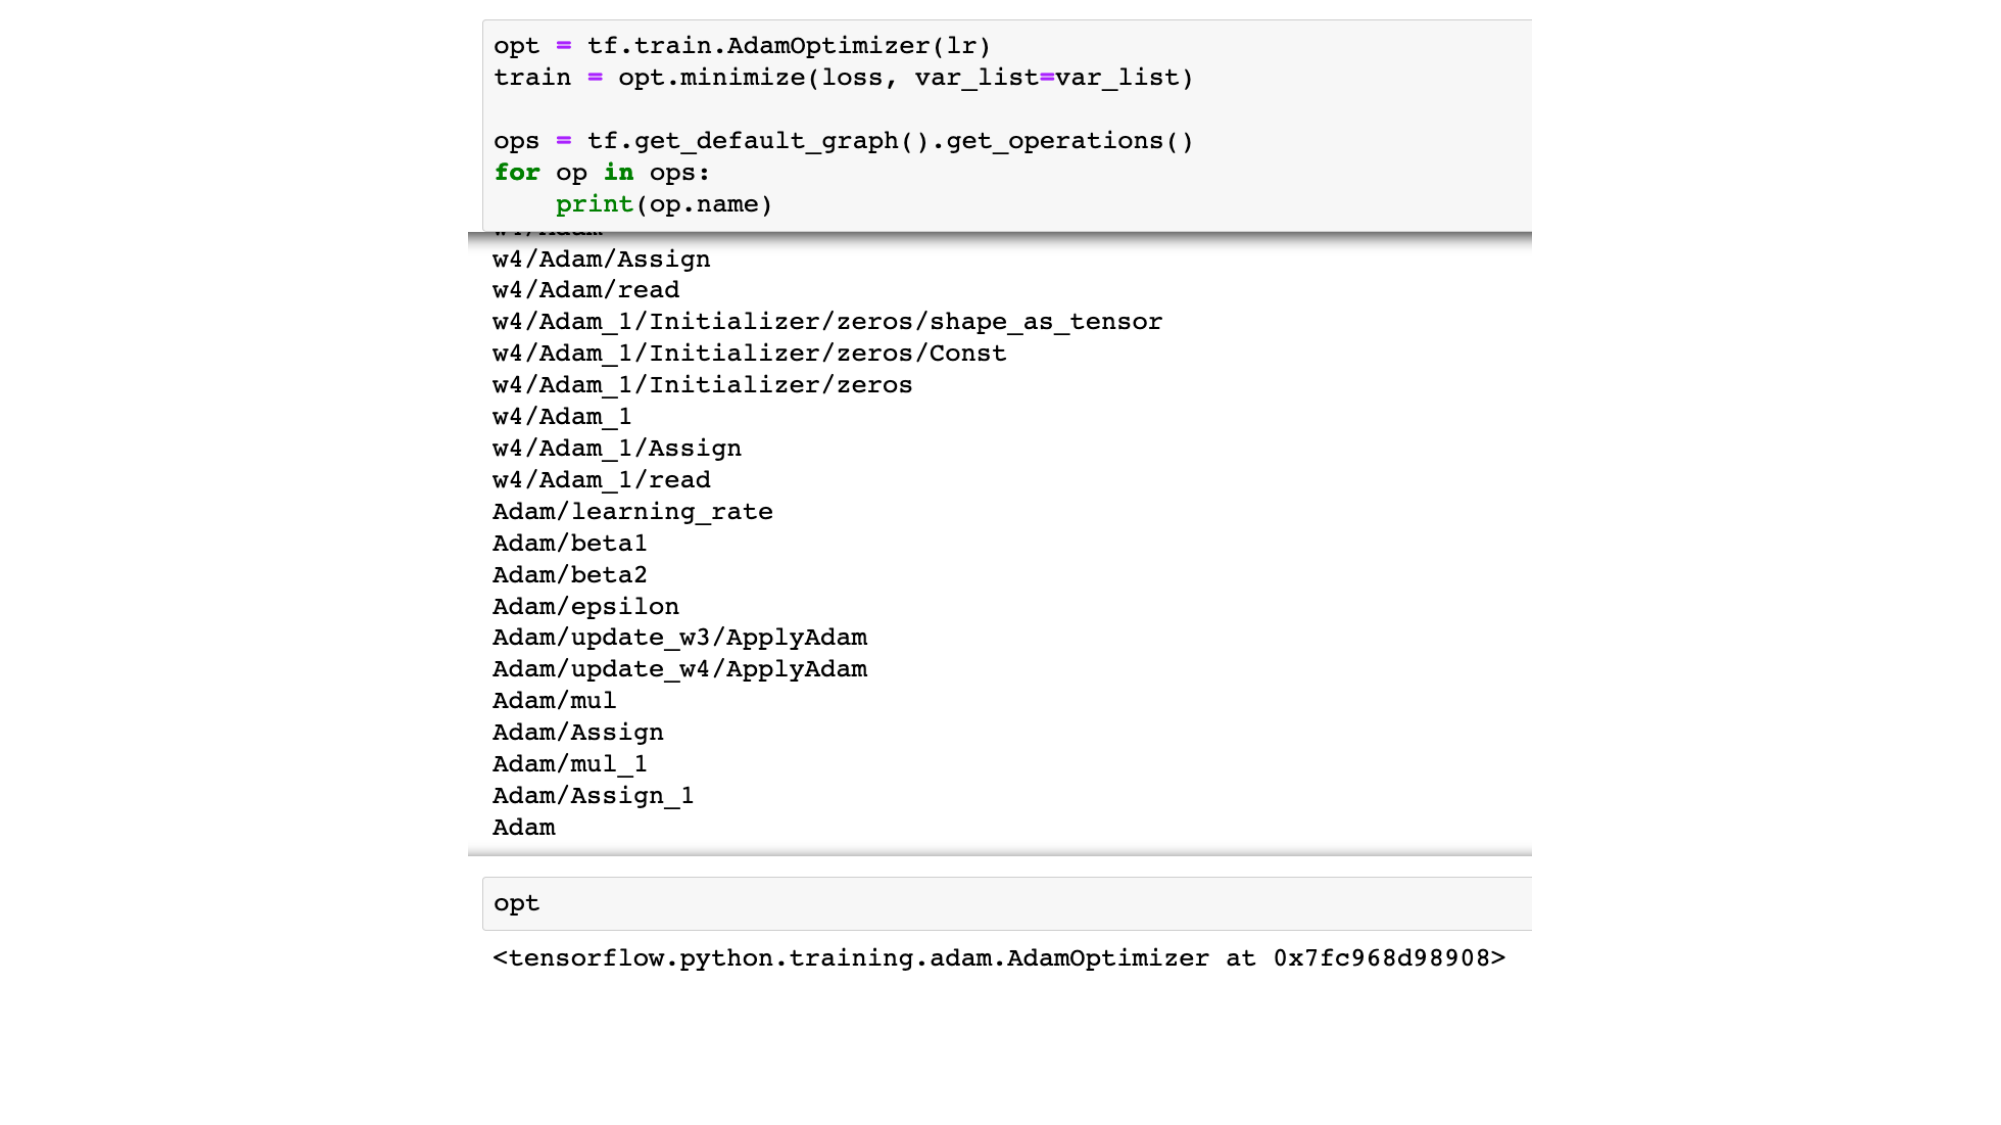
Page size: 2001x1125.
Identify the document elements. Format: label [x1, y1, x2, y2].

picture [331, 0, 1809, 1125]
